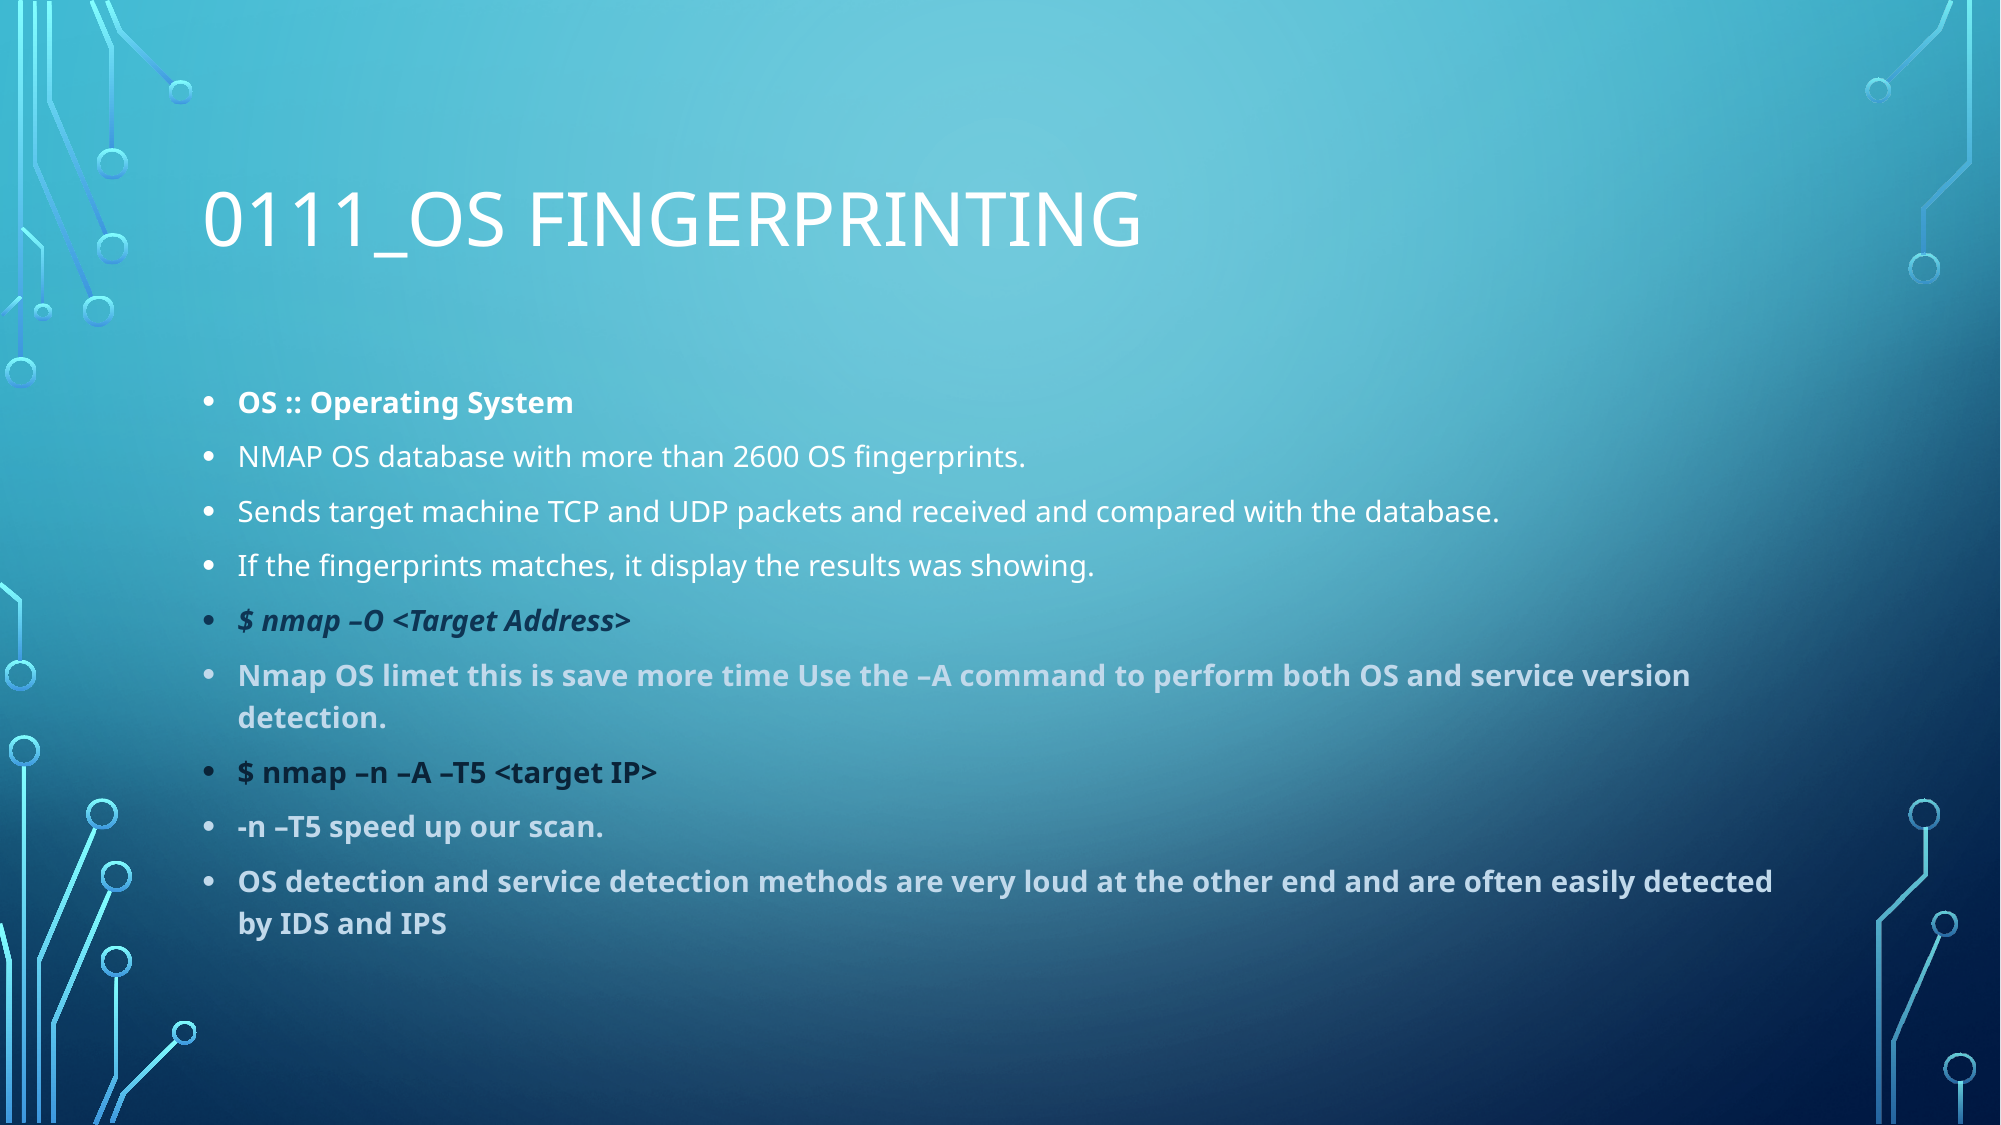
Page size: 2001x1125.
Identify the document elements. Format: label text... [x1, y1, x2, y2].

title 0111_OS fingerprinting [187, 101, 1813, 344]
list OS :: Operating System NMAP OS database with more than 2600 OS fingerprints. Sends target machine TCP and UDP packets and received and compared with the database. If the fingerprints matches, it display the results was showing. $ nmap –O <Target Address> Nmap OS limet this is save more time Use the –A command to perform both OS and service version detection. $ nmap –n –A –T5 <target IP> -n –T5 speed up our scan. OS detection and service detection methods are very loud at the other end and are often easily detected by IDS and IPS [187, 369, 1813, 950]
